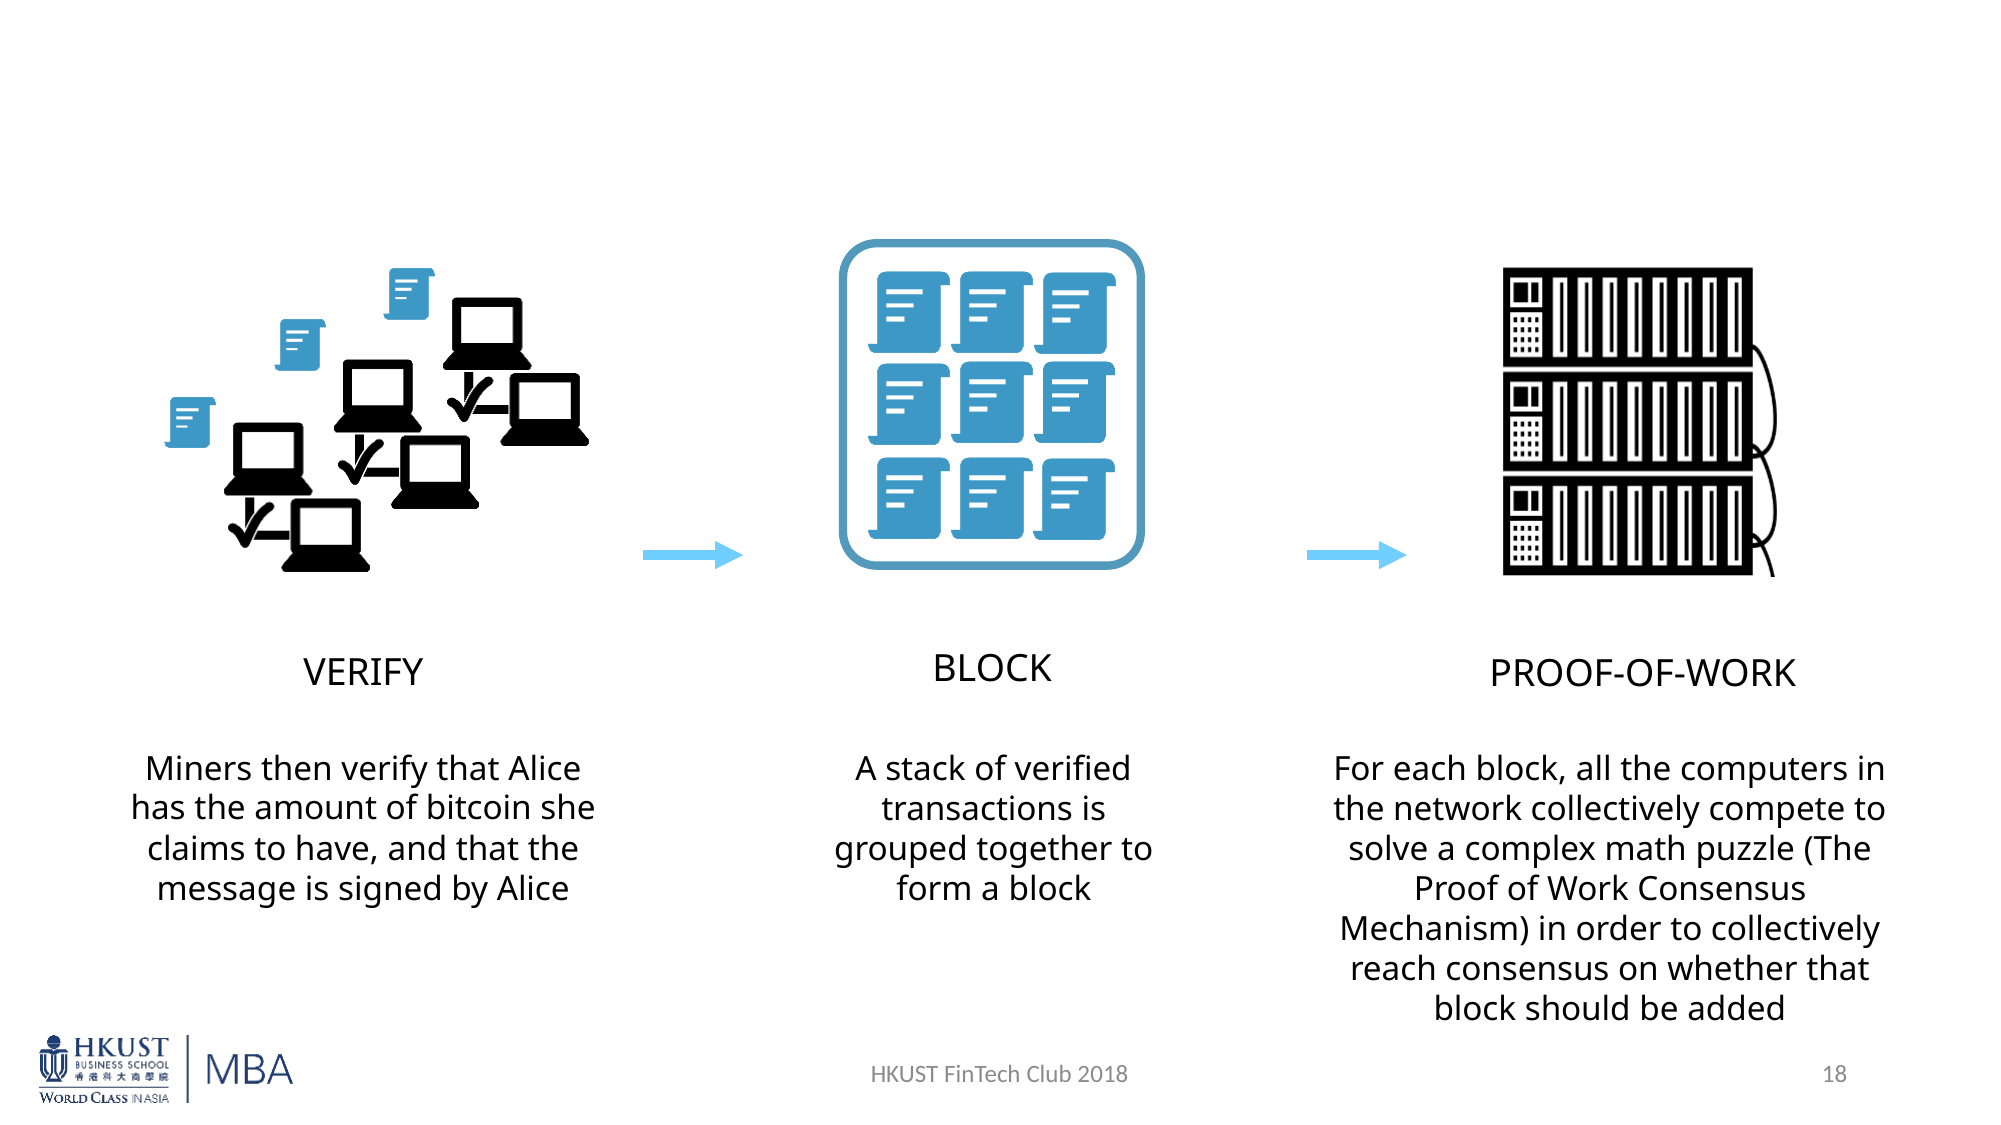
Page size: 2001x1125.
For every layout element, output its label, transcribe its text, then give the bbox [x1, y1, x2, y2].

picture [267, 316, 333, 375]
footer HKUST FinTech Club 2018 [662, 1042, 1338, 1103]
text_box PROOF-OF-WORK [1474, 641, 1812, 701]
text_box A stack of verified transactions is grouped together to form a block [803, 739, 1185, 915]
text_box VERIFY [288, 640, 439, 701]
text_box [208, 296, 605, 577]
picture [156, 394, 223, 452]
text_box Miners then verify that Alice has the amount of bitcoin she claims to have, and that the message is signed by Alice [113, 739, 614, 914]
text_box BLOCK [917, 636, 1068, 696]
slide_number 18 [1412, 1042, 1863, 1103]
picture [376, 265, 442, 324]
picture [39, 1035, 293, 1103]
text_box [843, 243, 1141, 566]
picture [1434, 223, 1850, 577]
text_box For each block, all the computers in the network collectively compete to solve a complex math puzzle (The Proof of Work Consensus Mechanism) in order to collectively reach consensus on whether that block should be added [1312, 739, 1909, 1035]
